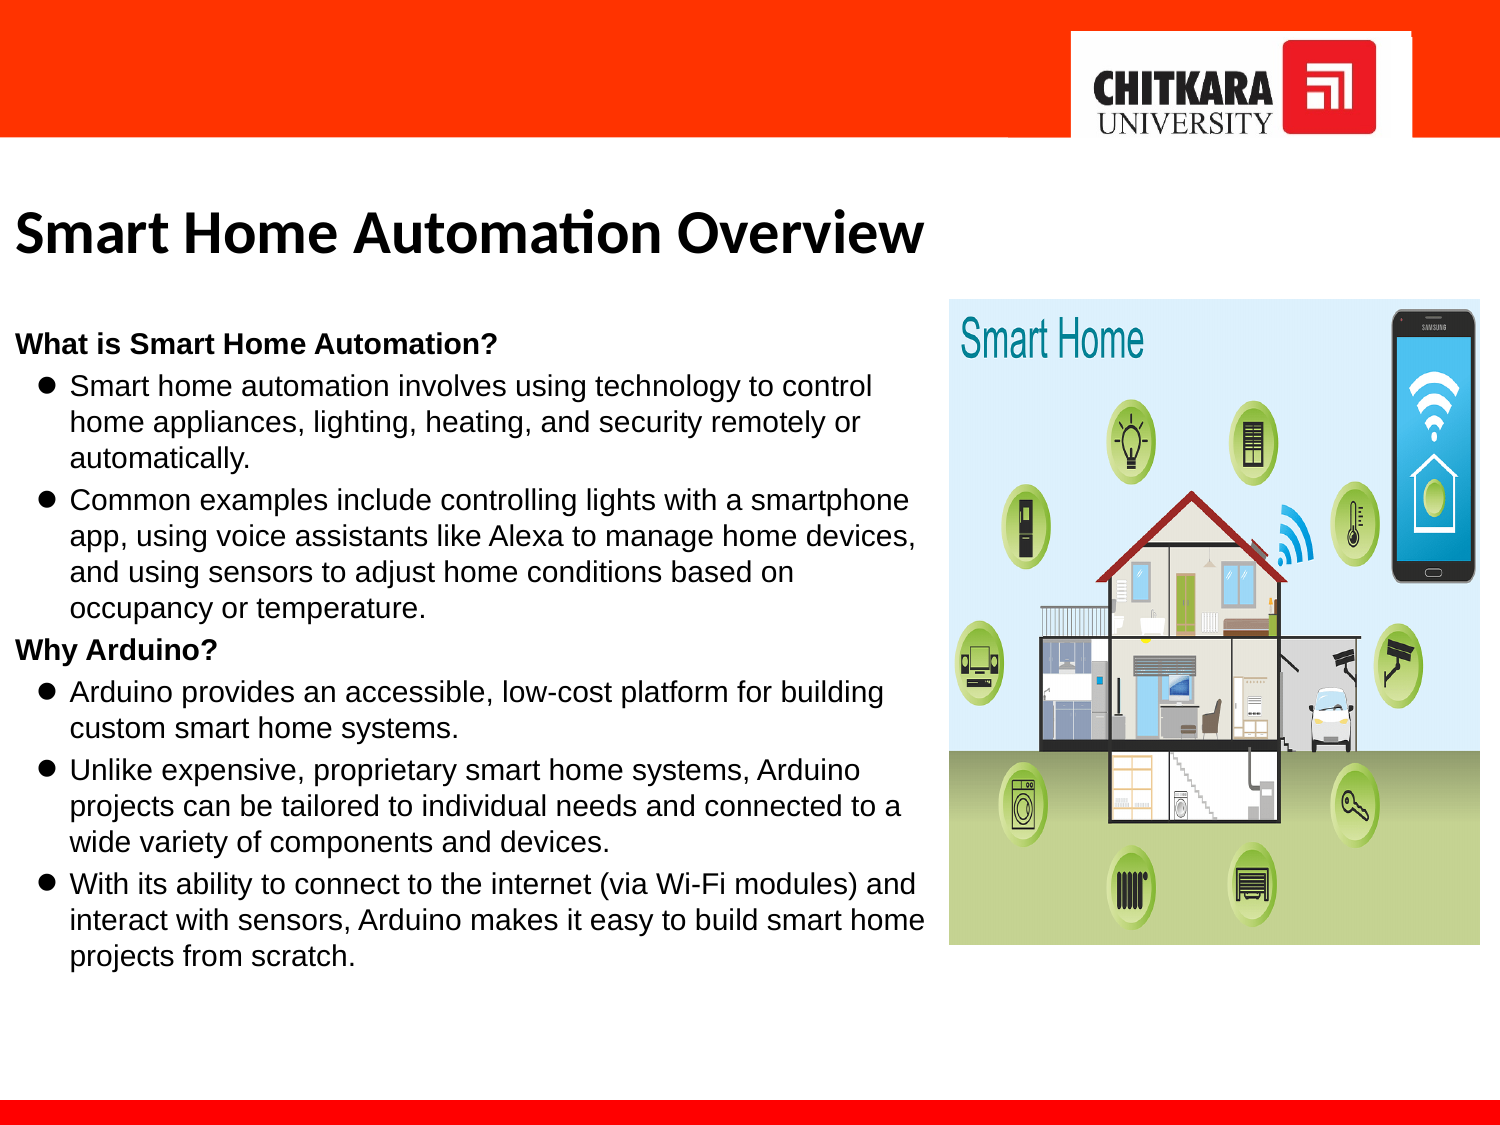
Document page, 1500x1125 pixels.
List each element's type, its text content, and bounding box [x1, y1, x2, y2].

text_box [946, 296, 1483, 948]
picture [1074, 37, 1391, 138]
title Smart Home Automation Overview [0, 177, 1500, 281]
list What is Smart Home Automation? Smart home automation involves using technology to control home appliances, lighting, heating, and security remotely or automatically. Common examples include controlling lights with a smartphone app, using voice assistants like Alexa to manage home devices, and using sensors to adjust home conditions based on occupancy or temperature. Why Arduino? Arduino provides an accessible, low-cost platform for building custom smart home systems. Unlike expensive, proprietary smart home systems, Arduino projects can be tailored to individual needs and connected to a wide variety of components and devices. With its ability to connect to the internet (via Wi-Fi modules) and interact with sensors, Arduino makes it easy to build smart home projects from scratch. [0, 317, 948, 985]
